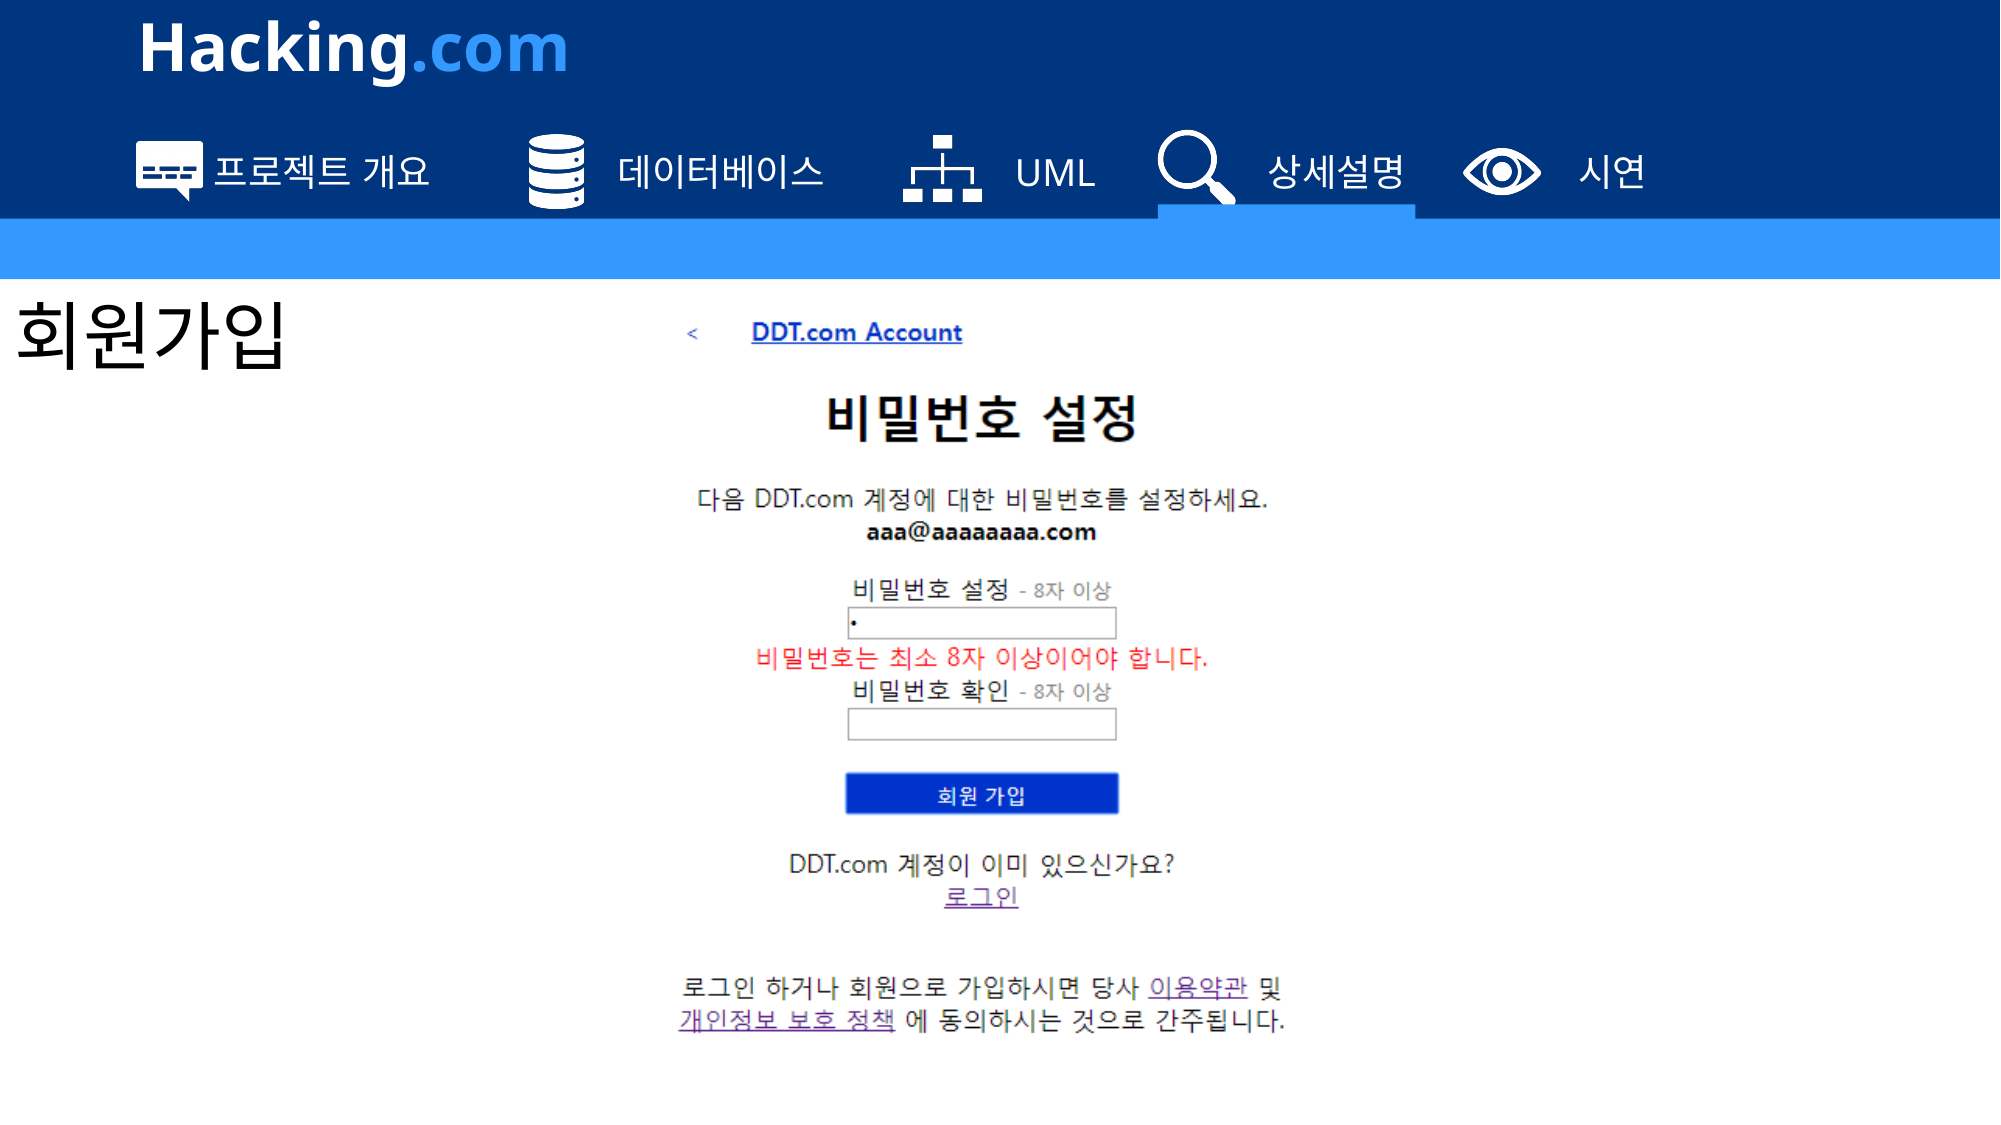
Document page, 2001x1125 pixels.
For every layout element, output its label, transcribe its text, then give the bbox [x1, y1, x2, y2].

text_box [0, 219, 2000, 280]
picture [571, 282, 1408, 1125]
picture [0, 0, 2000, 219]
text_box 회원가입 [0, 282, 336, 387]
